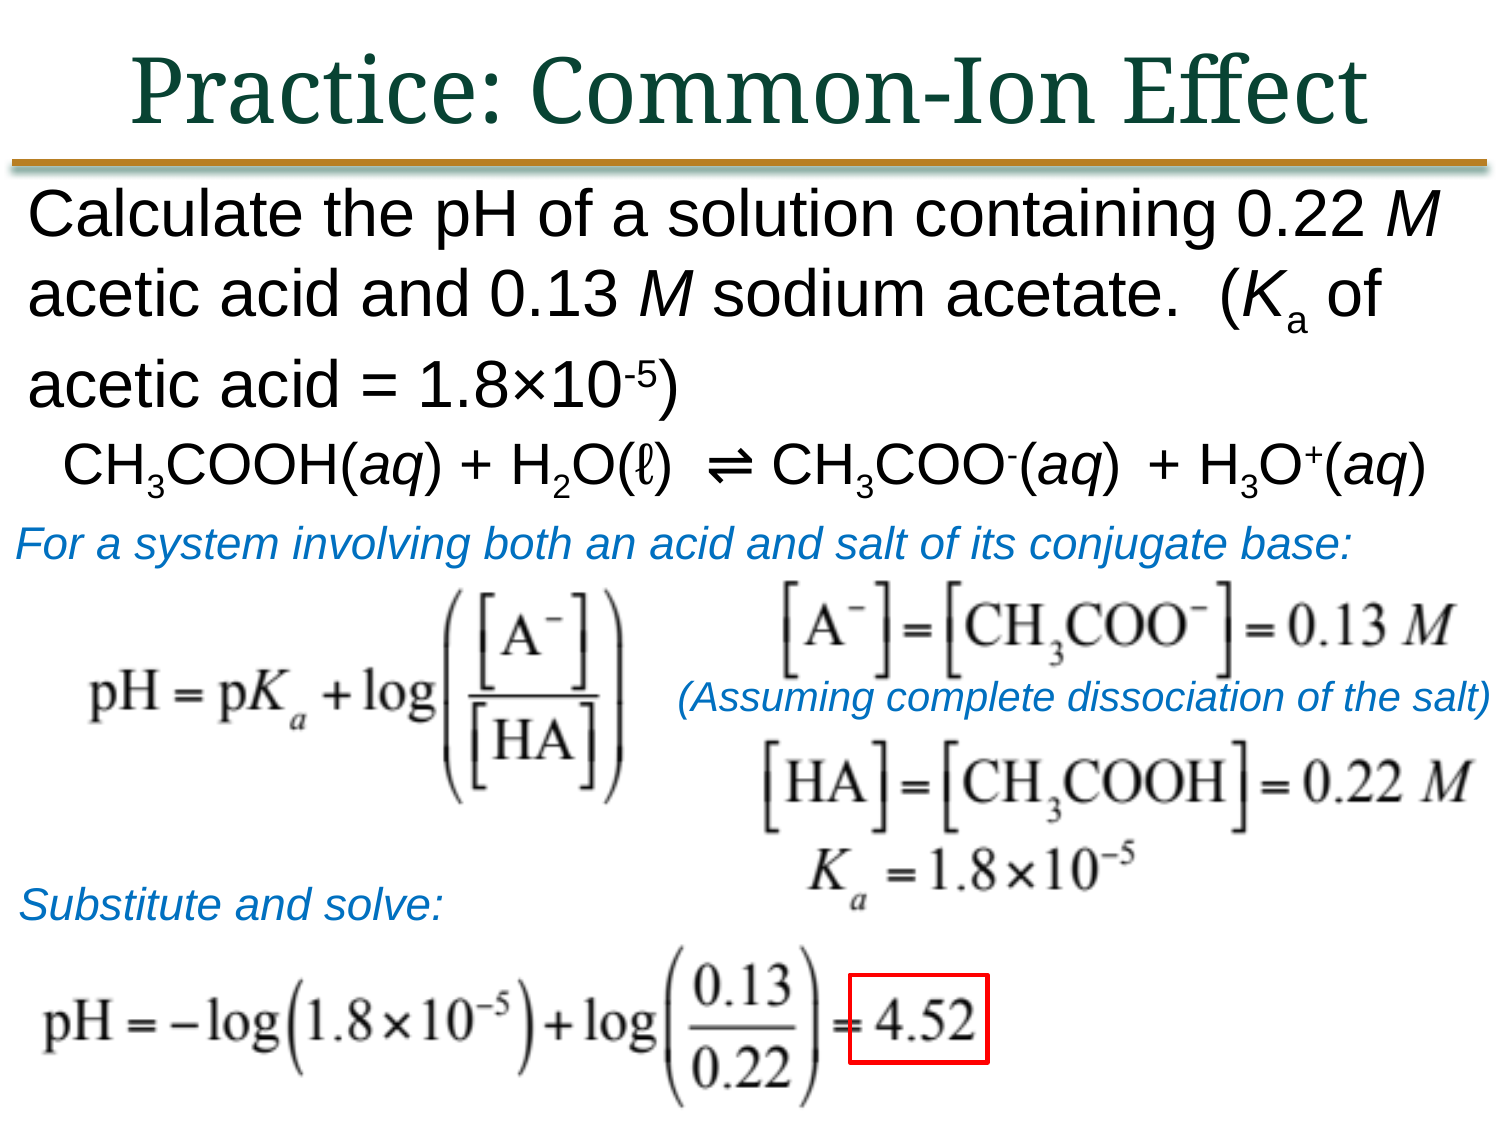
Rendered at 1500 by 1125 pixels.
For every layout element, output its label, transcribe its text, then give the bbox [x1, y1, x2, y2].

text_box For a system involving both an acid and salt of its conjugate base: [0, 506, 1500, 577]
list Calculate the pH of a solution containing 0.22 M acetic acid and 0.13 M sodium acetate. (Ka of acetic acid = 1.8×10-5) [12, 178, 1488, 413]
text_box Substitute and solve: [3, 866, 1029, 937]
text_box (Assuming complete dissociation of the salt) [662, 661, 1500, 727]
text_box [760, 734, 1483, 838]
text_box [801, 824, 1138, 916]
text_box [779, 574, 1463, 685]
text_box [37, 938, 982, 1113]
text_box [83, 581, 626, 807]
text_box Practice: Common-Ion Effect [0, 24, 1500, 175]
text_box CH3COOH(aq) + H2O(ℓ) ⇌ CH3COO-(aq) + H3O+(aq) [47, 418, 1473, 513]
